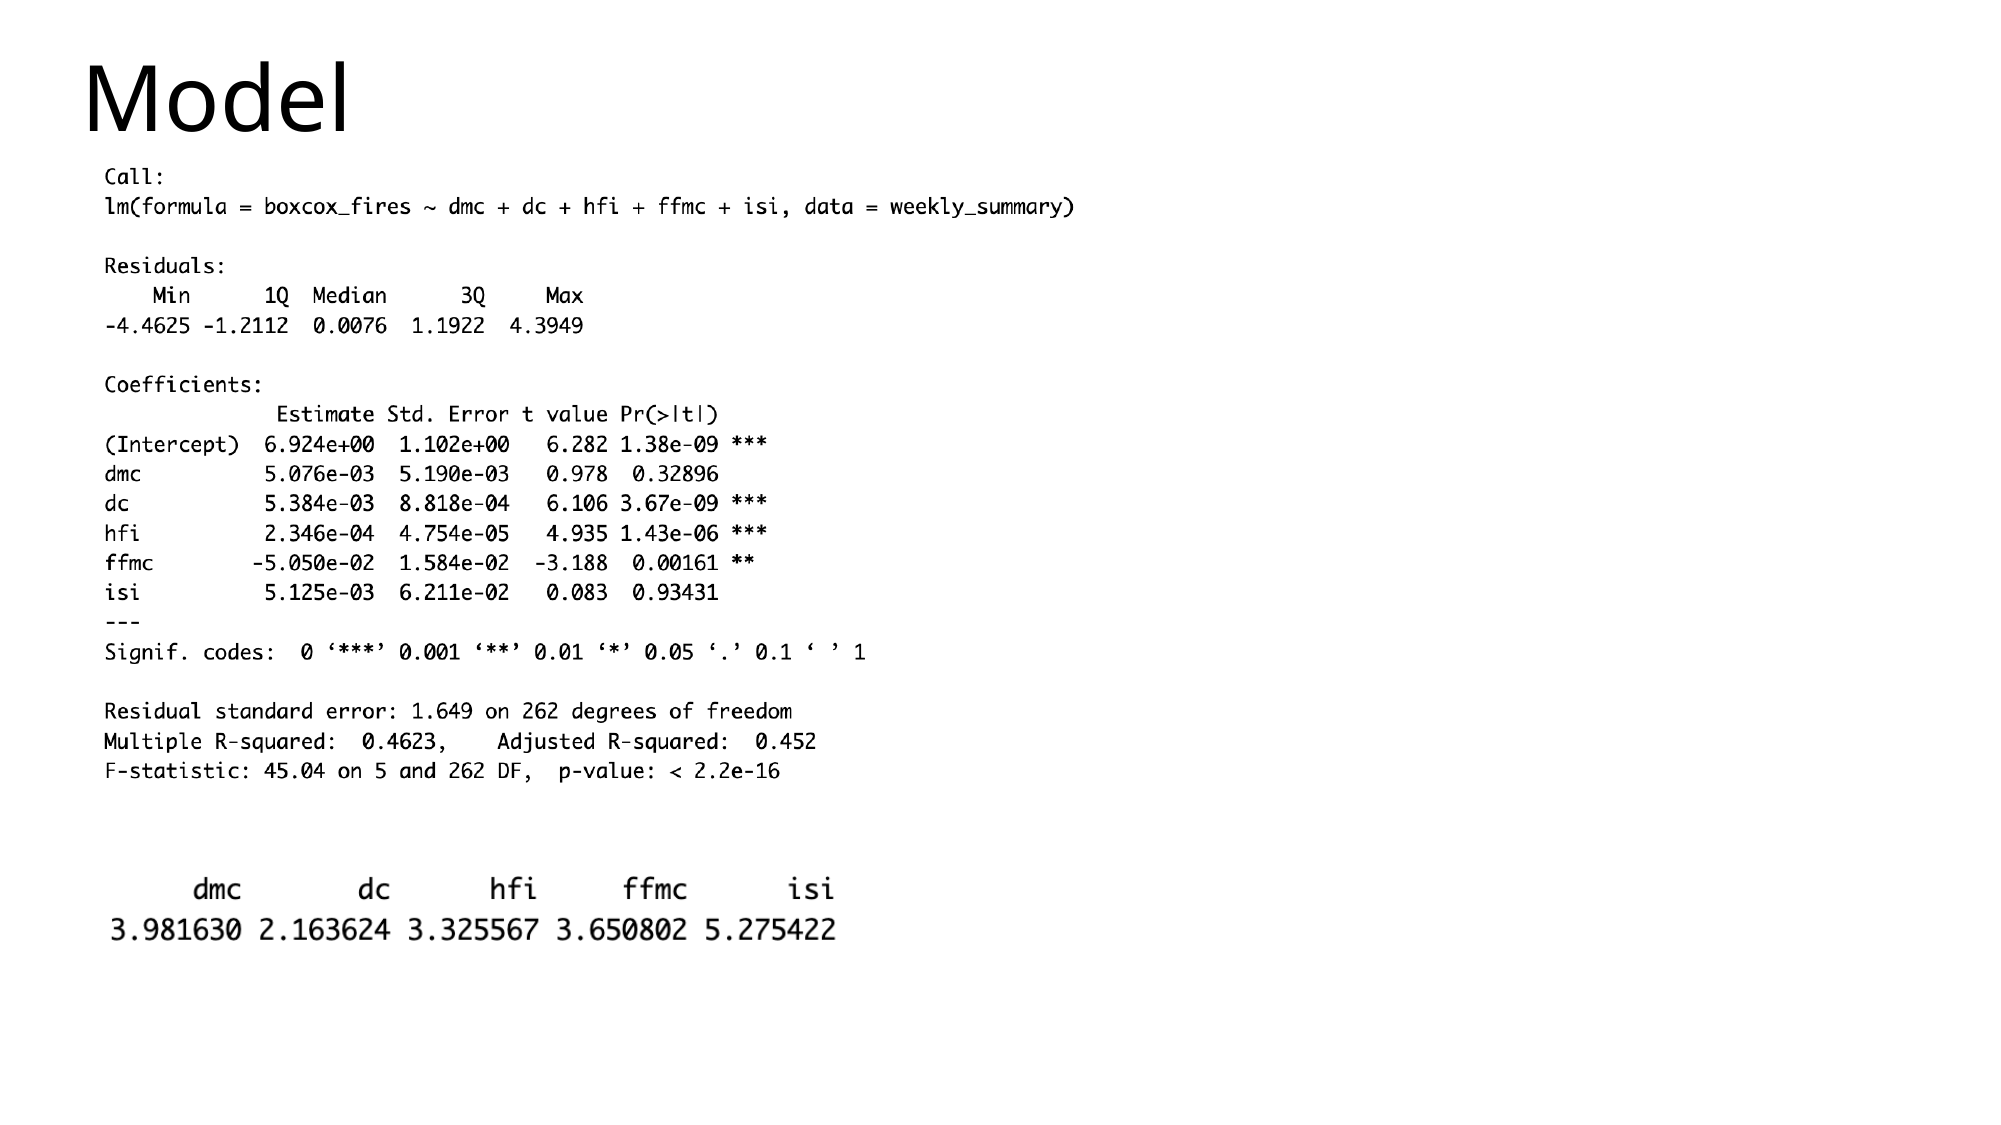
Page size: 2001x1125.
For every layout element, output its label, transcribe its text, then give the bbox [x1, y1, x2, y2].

title Model [66, 0, 1792, 211]
picture [87, 145, 1132, 968]
